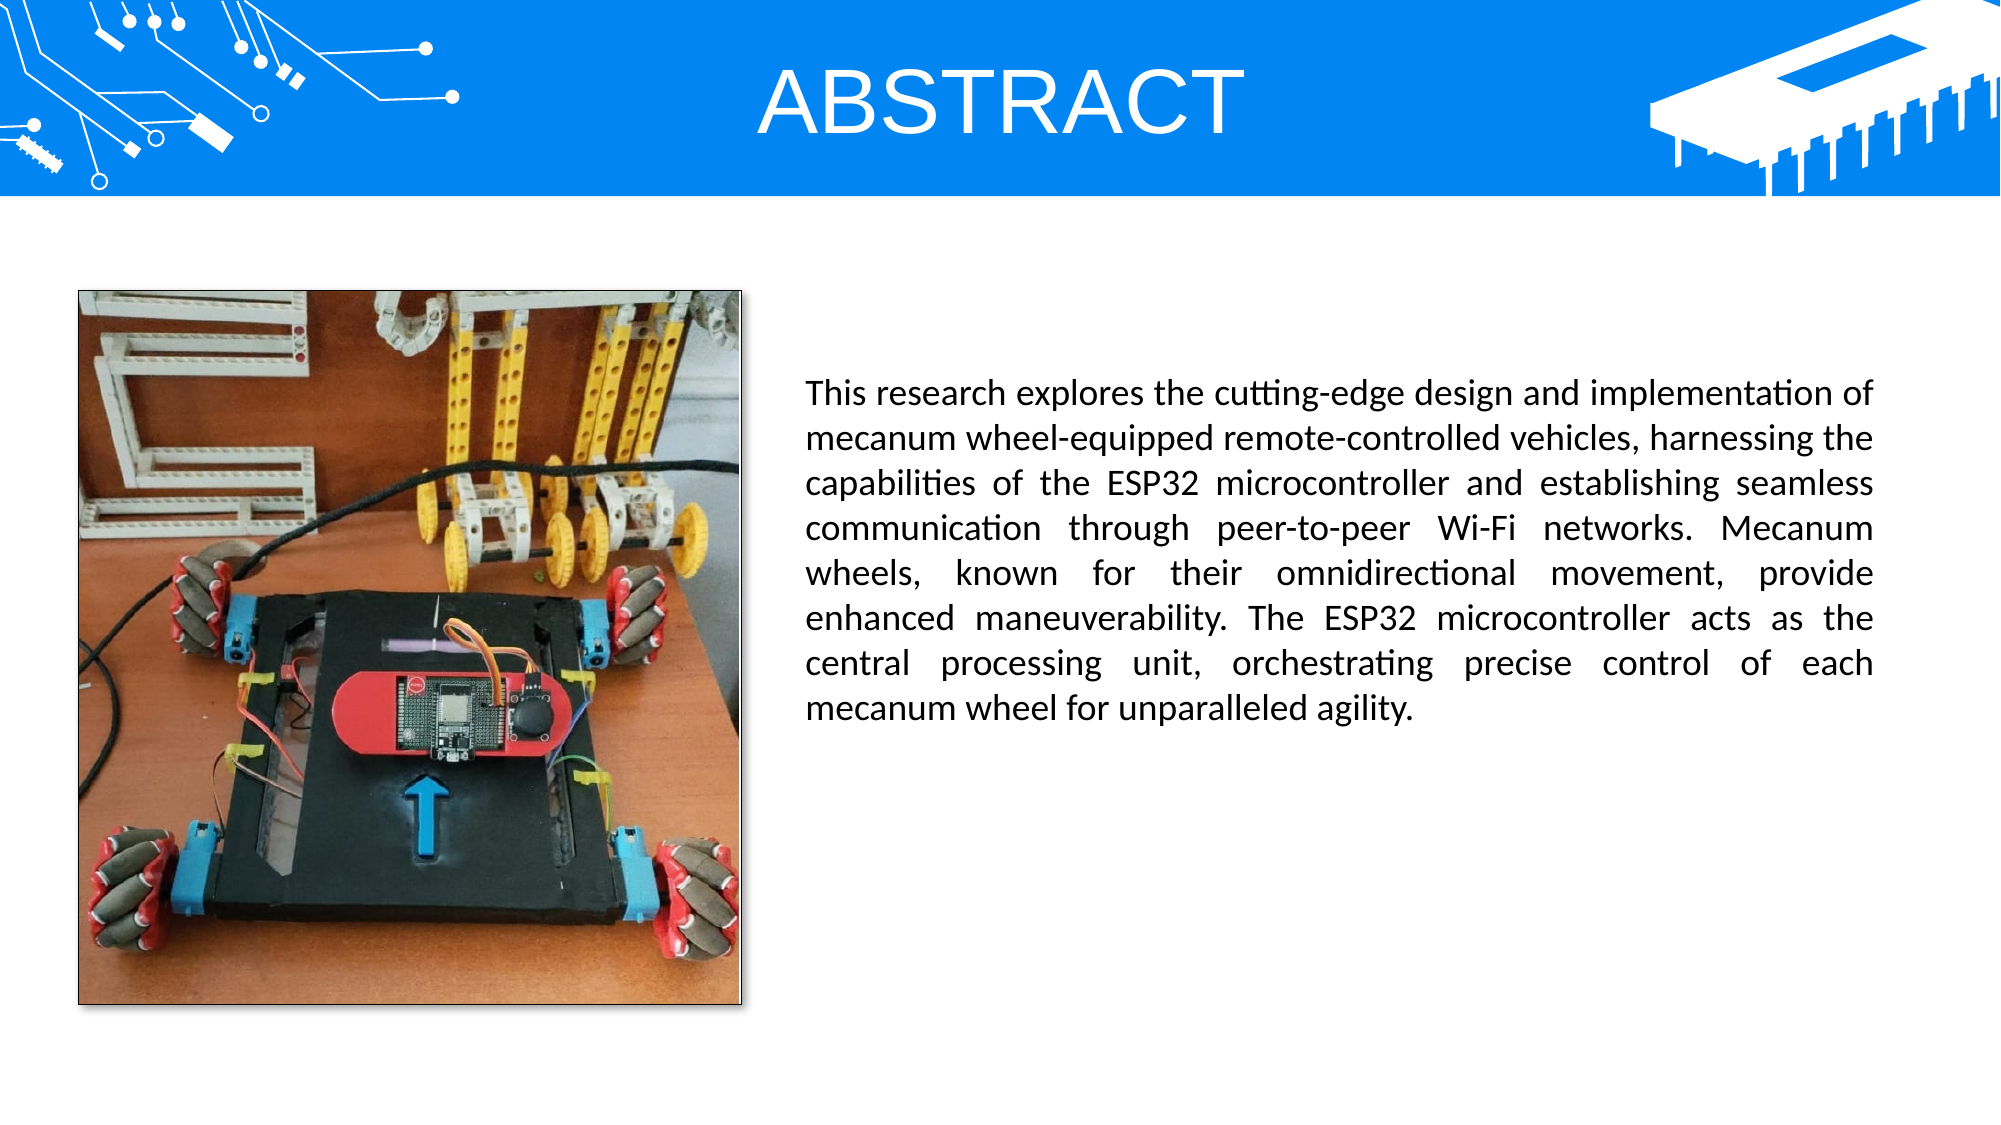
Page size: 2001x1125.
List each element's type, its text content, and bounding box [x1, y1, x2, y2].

text_box This research explores the cutting-edge design and implementation of mecanum wheel-equipped remote-controlled vehicles, harnessing the capabilities of the ESP32 microcontroller and establishing seamless communication through peer-to-peer Wi-Fi networks. Mecanum wheels, known for their omnidirectional movement, provide enhanced maneuverability. The ESP32 microcontroller acts as the central processing unit, orchestrating precise control of each mecanum wheel for unparalleled agility. [790, 360, 1891, 915]
list ABSTRACT [53, 44, 1952, 164]
picture [78, 290, 742, 1005]
